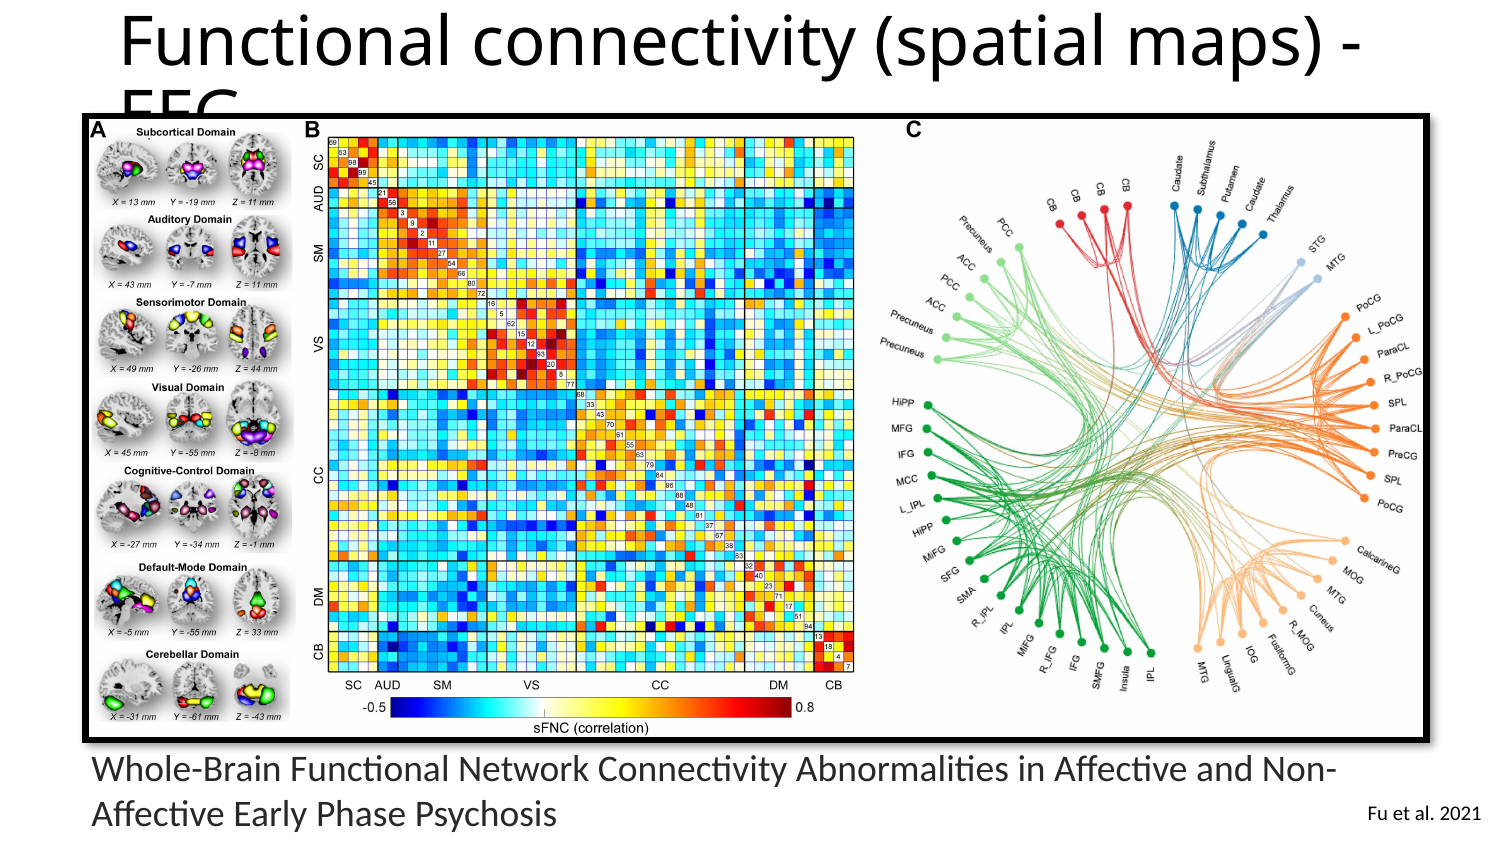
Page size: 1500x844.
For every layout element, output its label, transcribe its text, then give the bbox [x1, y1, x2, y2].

text_box Whole-Brain Functional Network Connectivity Abnormalities in Affective and Non-Affective Early Phase Psychosis [76, 736, 1424, 842]
text_box Fu et al. 2021 [1424, 792, 1497, 833]
picture [88, 119, 1424, 737]
title Functional connectivity (spatial maps) - EEG [103, 0, 1397, 112]
